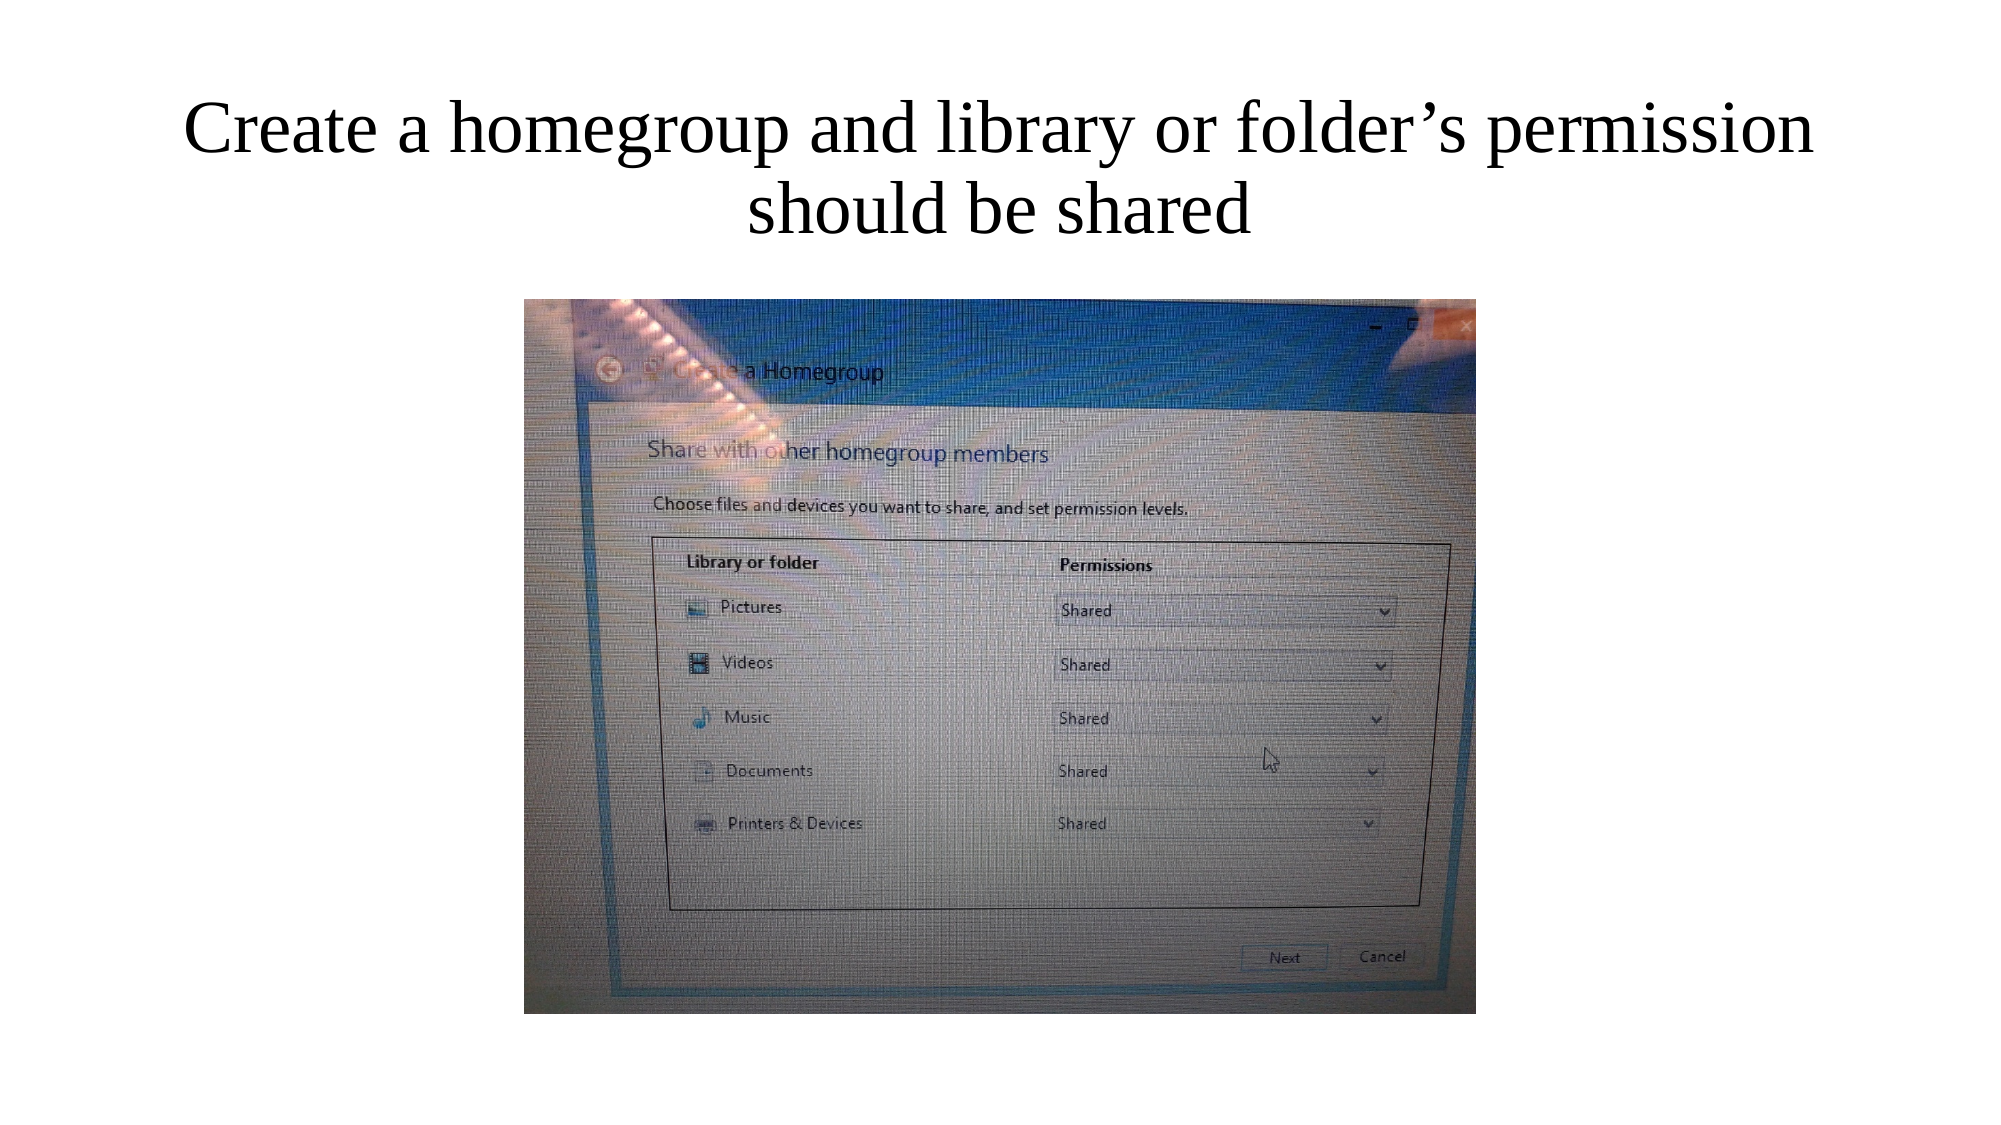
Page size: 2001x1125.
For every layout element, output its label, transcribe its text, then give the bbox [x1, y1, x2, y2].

title Create a homegroup and library or folder’s permission should be shared [137, 59, 1863, 278]
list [524, 299, 1476, 1014]
